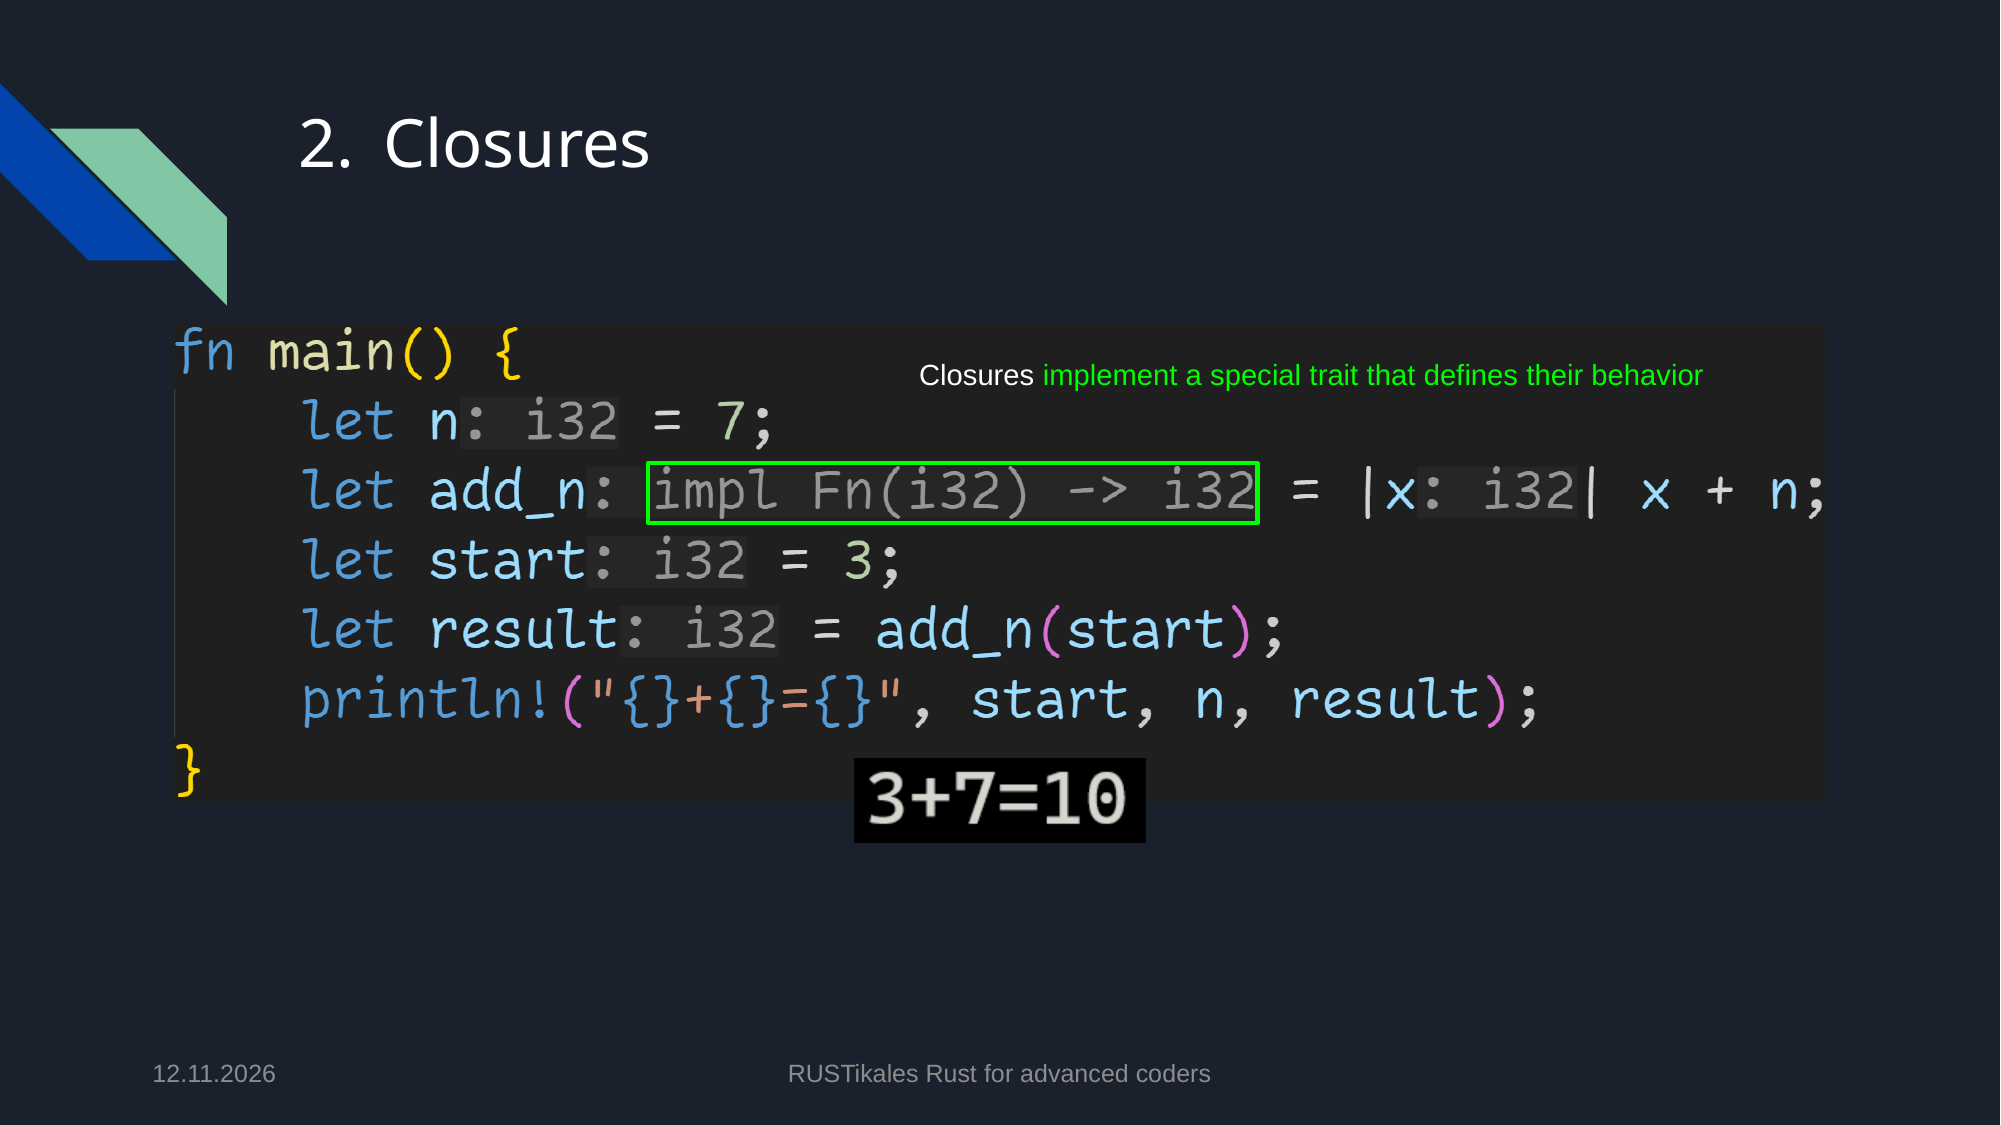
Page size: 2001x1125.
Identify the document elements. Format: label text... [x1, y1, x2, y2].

footer RUSTikales Rust for advanced coders [662, 1042, 1338, 1103]
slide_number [137, 1042, 588, 1103]
picture [174, 324, 1826, 843]
title Closures [283, 86, 1824, 287]
